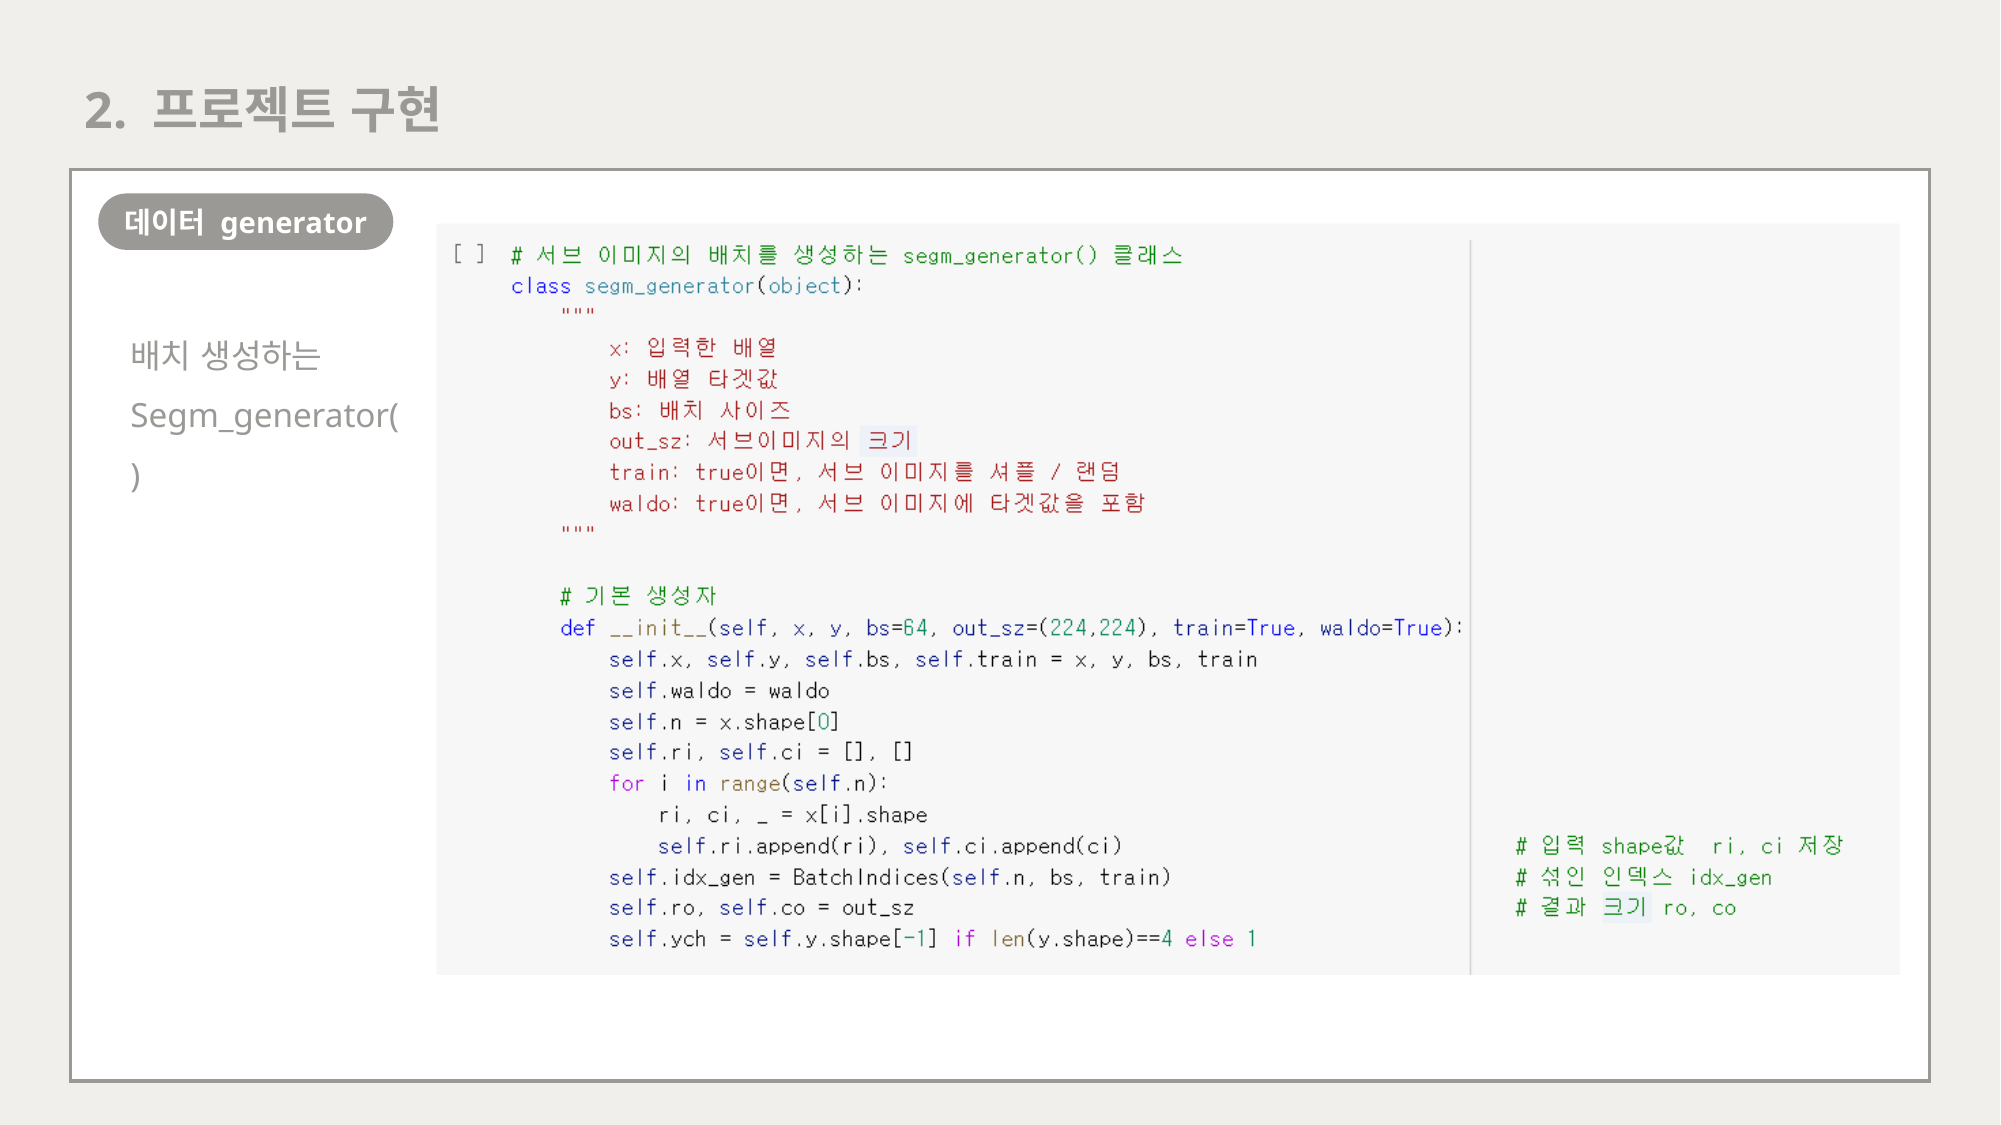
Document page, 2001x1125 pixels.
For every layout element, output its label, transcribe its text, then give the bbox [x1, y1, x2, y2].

text_box [69, 169, 1931, 1082]
text_box 배치 생성하는 Segm_generator() [115, 307, 422, 502]
text_box 데이터 generator [99, 194, 393, 250]
text_box 2. 프로젝트 구현 [70, 41, 1071, 147]
picture [422, 221, 1900, 975]
